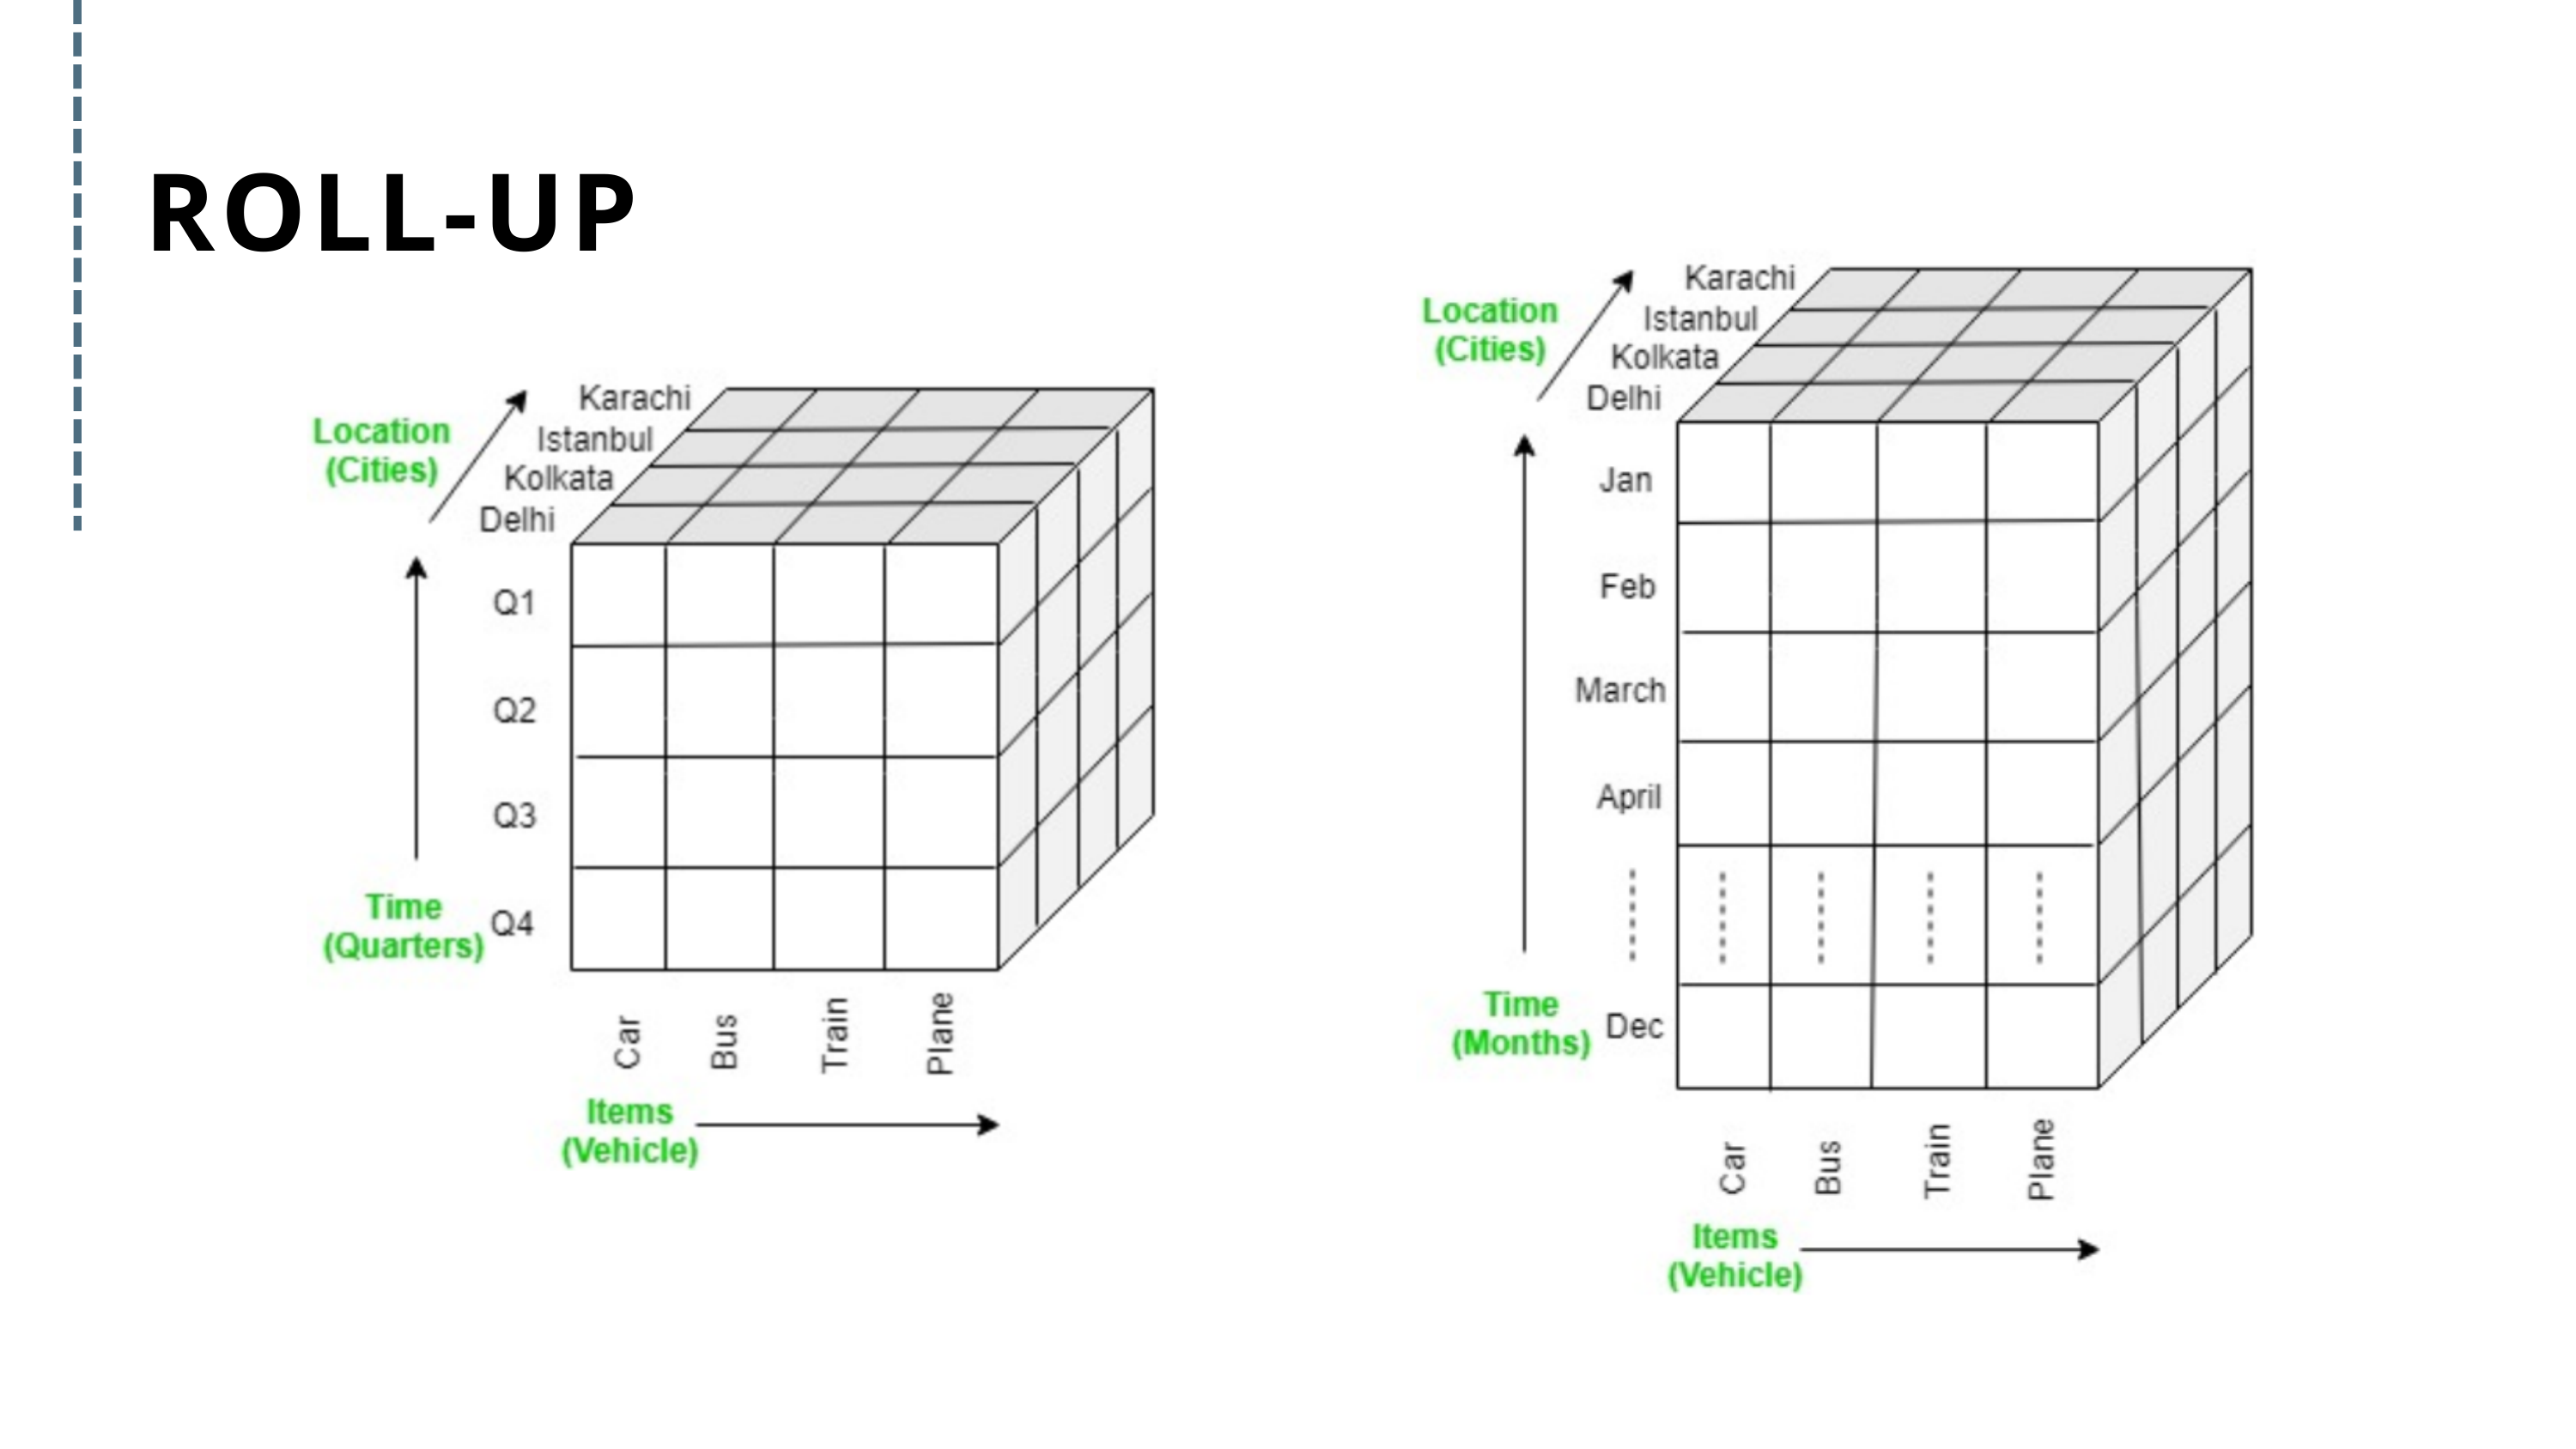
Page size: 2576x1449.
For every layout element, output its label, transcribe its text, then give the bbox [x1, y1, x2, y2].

text_box [1403, 244, 2290, 1304]
text_box ROLL-UP [144, 122, 1792, 273]
text_box [267, 352, 1184, 1196]
